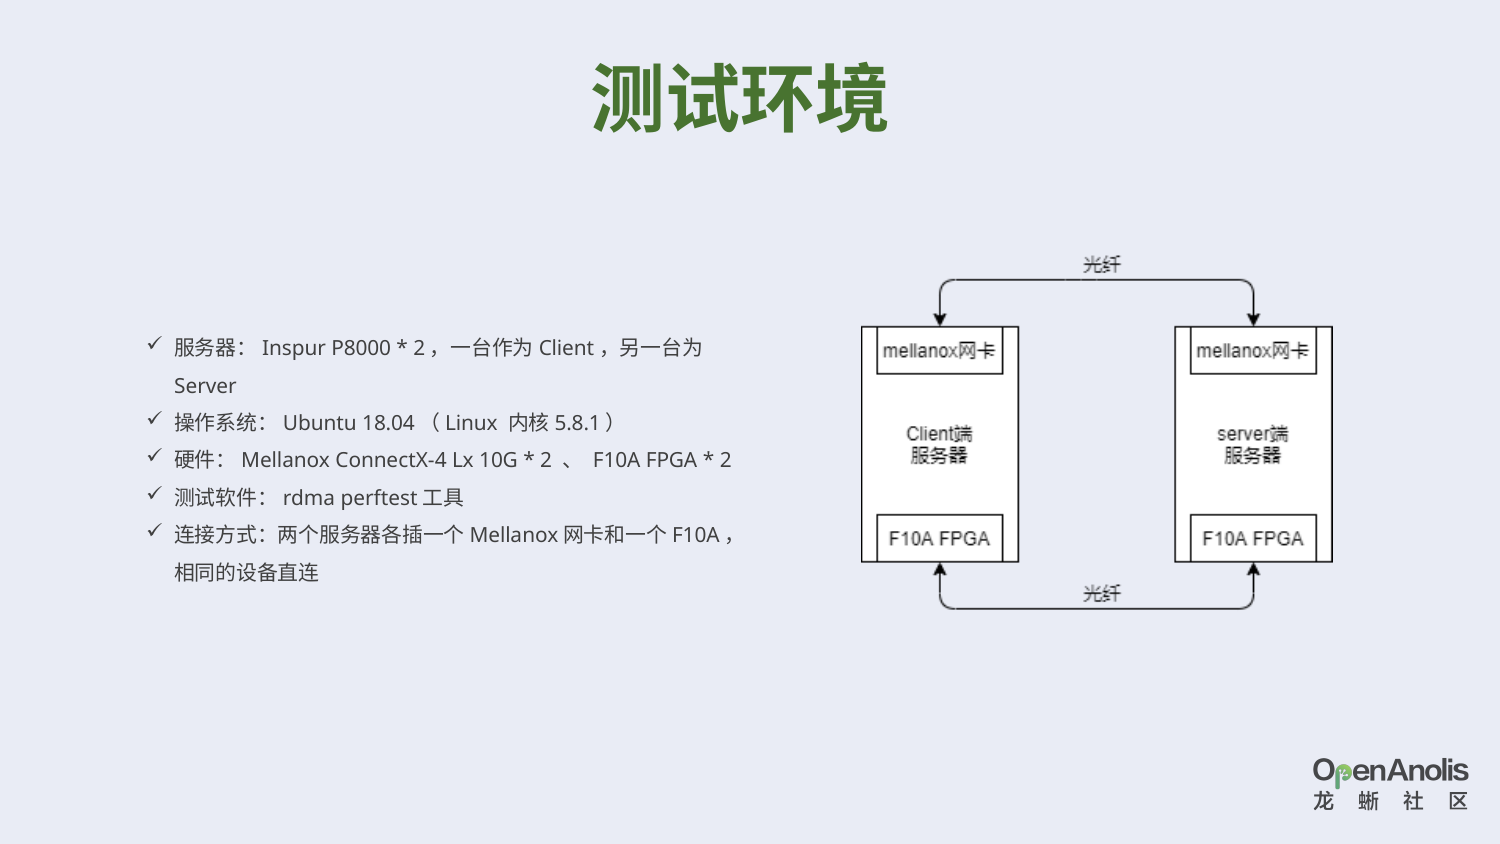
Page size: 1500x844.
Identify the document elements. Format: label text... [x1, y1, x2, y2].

text_box 测试环境 [159, 40, 1323, 149]
text_box 服务器：Inspur P8000 * 2，一台作为Client，另一台为Server 操作系统：Ubuntu 18.04（Linux 内核5.8.1） 硬件：Mellanox ConnectX-4 Lx 10G * 2 、 F10A FPGA * 2 测试软件：rdma perftest工具 连接方式：两个服务器各插一个Mellanox网卡和一个F10A，相同的设备直连 [131, 315, 773, 592]
picture [1312, 722, 1470, 841]
picture [861, 248, 1333, 624]
